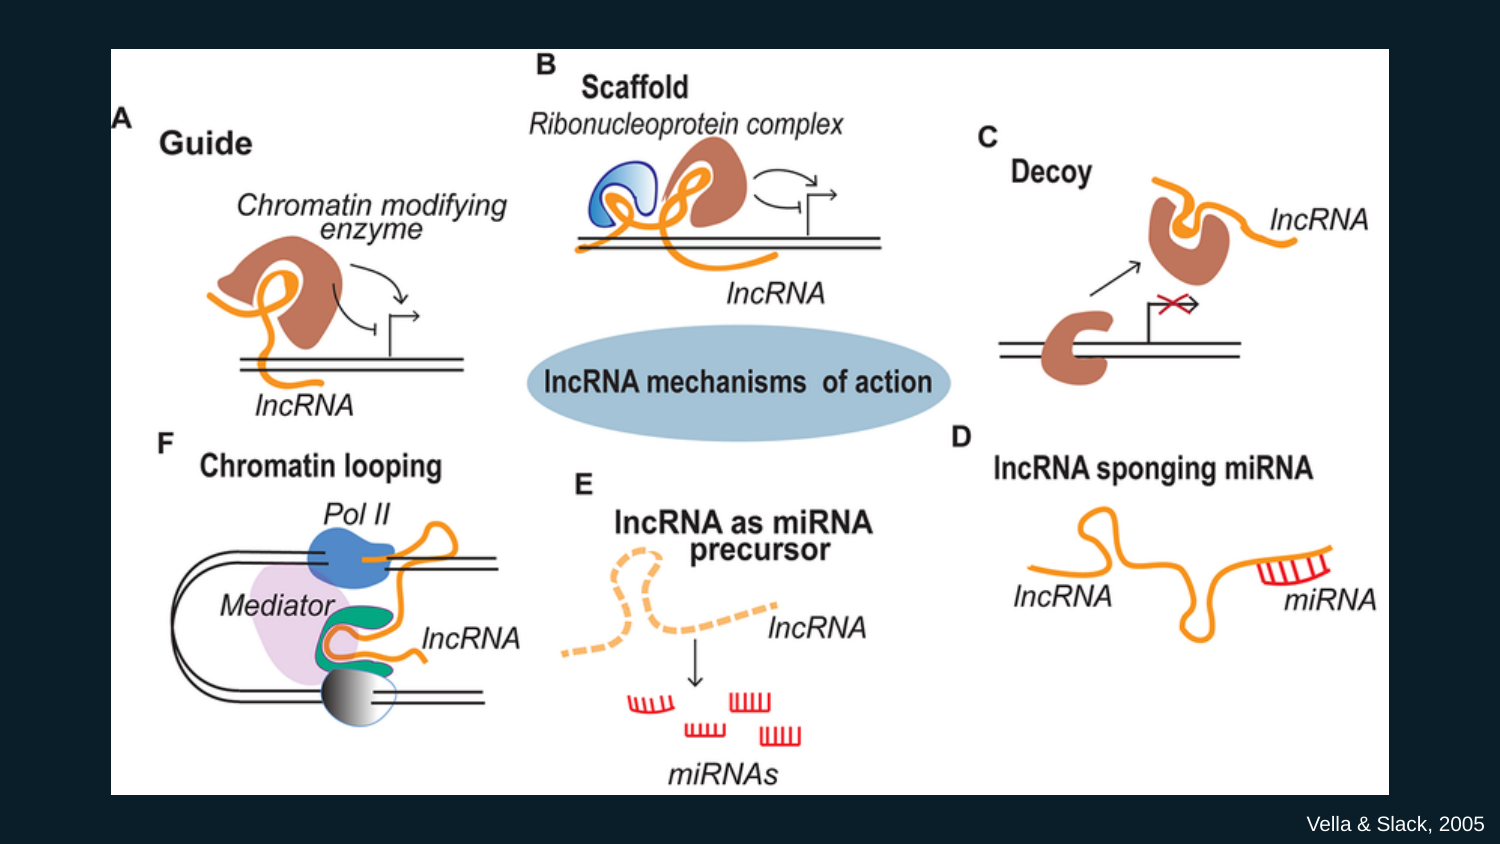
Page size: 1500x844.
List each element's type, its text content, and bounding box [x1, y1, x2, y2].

picture [110, 48, 1389, 795]
text_box Vella & Slack, 2005 [1255, 795, 1500, 844]
